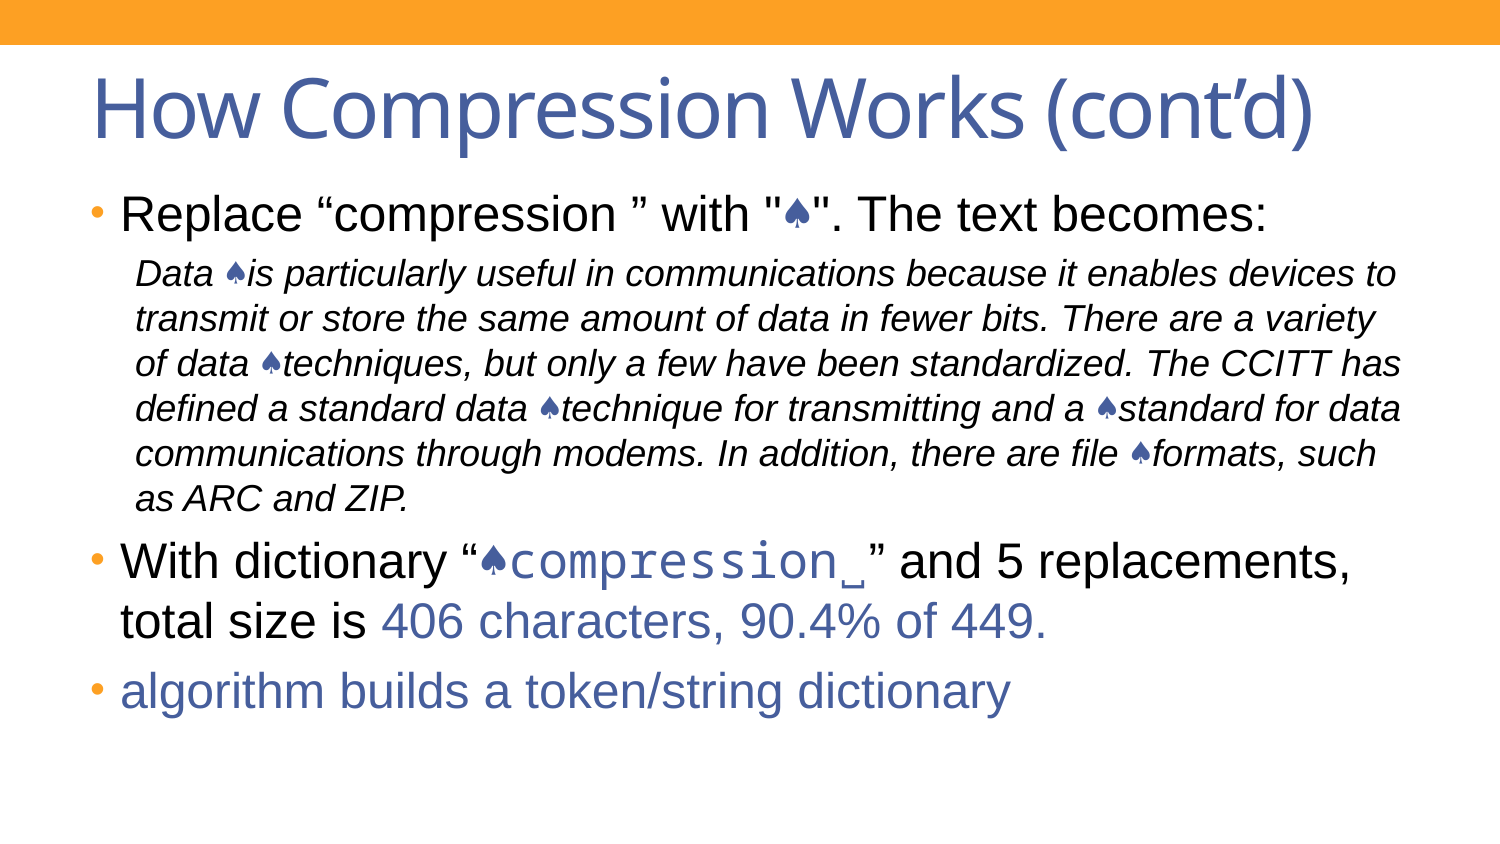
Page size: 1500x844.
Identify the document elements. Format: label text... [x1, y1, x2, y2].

title How Compression Works (cont’d) [75, 43, 1425, 166]
list Replace “compression ” with "♠". The text becomes: Data ♠is particularly useful in communications because it enables devices to transmit or store the same amount of data in fewer bits. There are a variety of data ♠techniques, but only a few have been standardized. The CCITT has defined a standard data ♠technique for transmitting and a ♠standard for data communications through modems. In addition, there are file ♠formats, such as ARC and ZIP. With dictionary “♠compression˽” and 5 replacements, total size is 406 characters, 90.4% of 449. algorithm builds a token/string dictionary [75, 173, 1425, 774]
